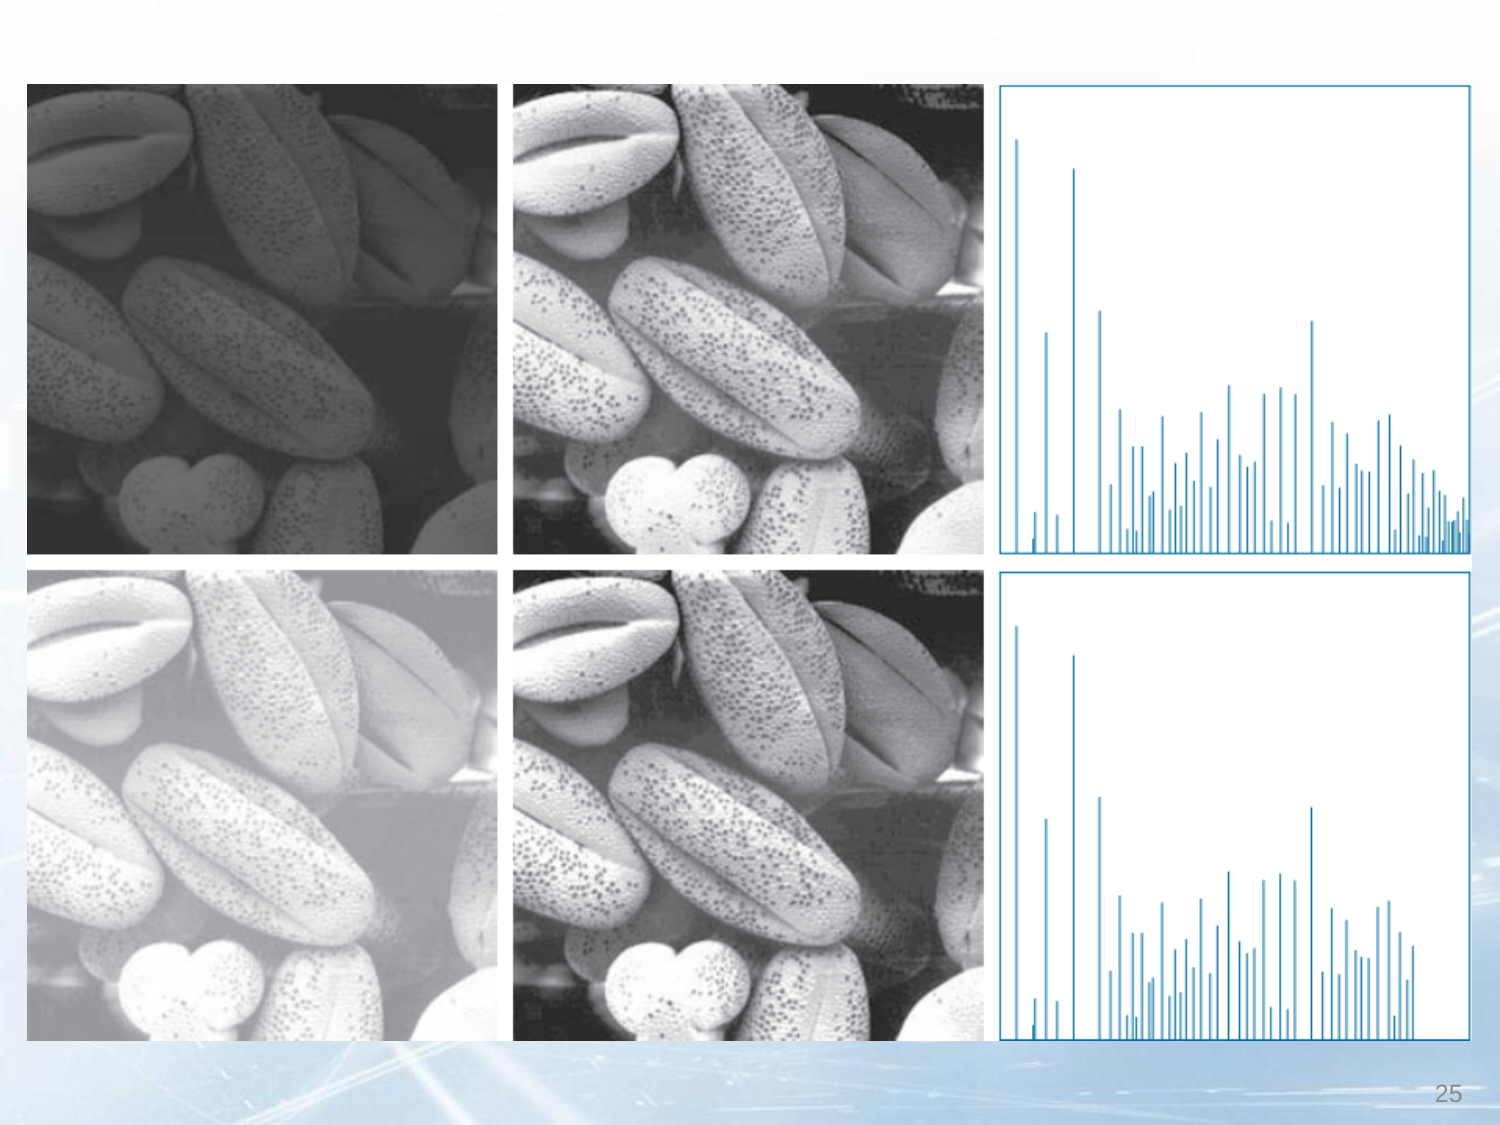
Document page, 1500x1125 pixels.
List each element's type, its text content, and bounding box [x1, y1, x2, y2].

picture [0, 0, 1500, 1125]
slide_number 25 [1127, 1062, 1478, 1123]
